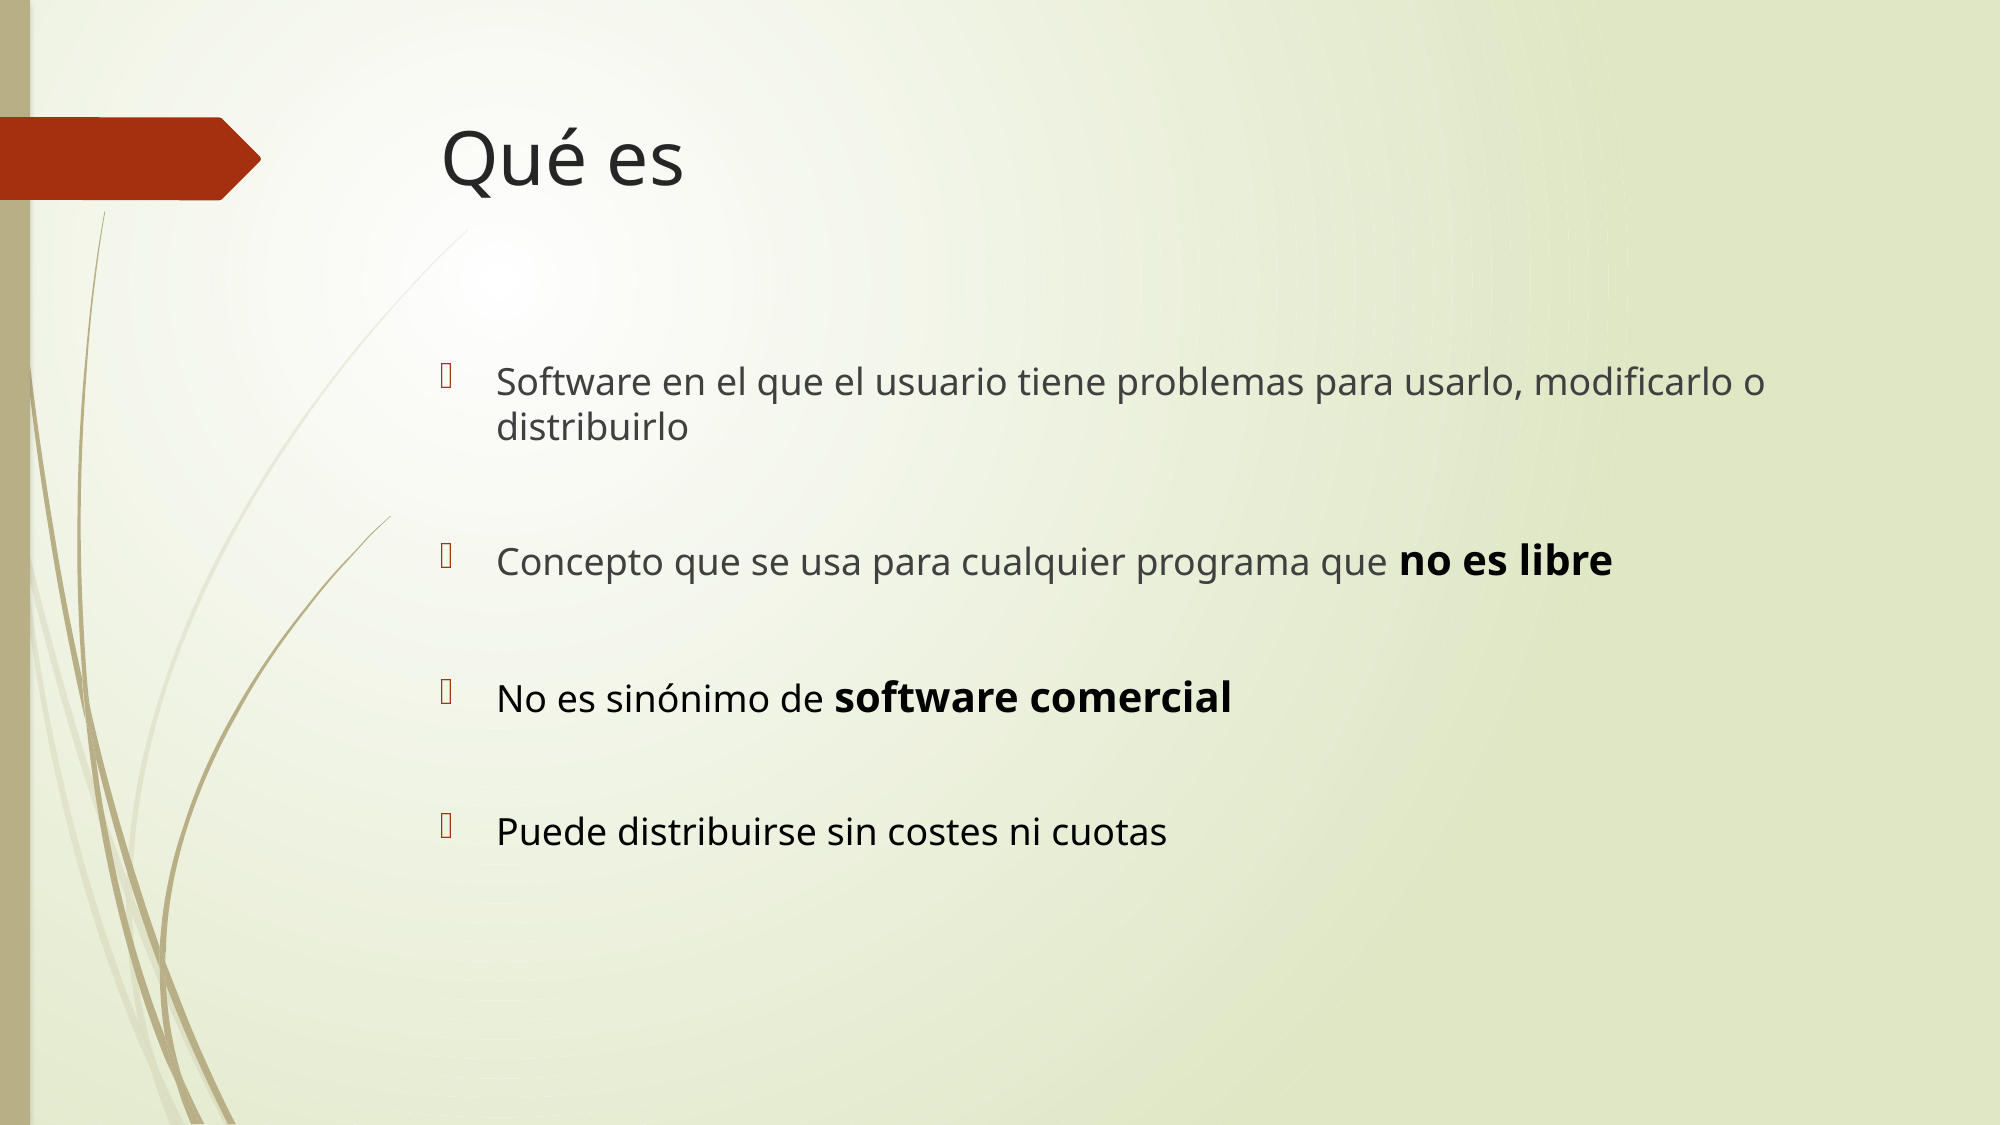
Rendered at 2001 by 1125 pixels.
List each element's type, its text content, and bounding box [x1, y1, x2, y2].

title Qué es [425, 102, 1888, 313]
list Software en el que el usuario tiene problemas para usarlo, modificarlo o distribuirlo Concepto que se usa para cualquier programa que no es libre No es sinónimo de software comercial Puede distribuirse sin costes ni cuotas [424, 350, 1888, 970]
